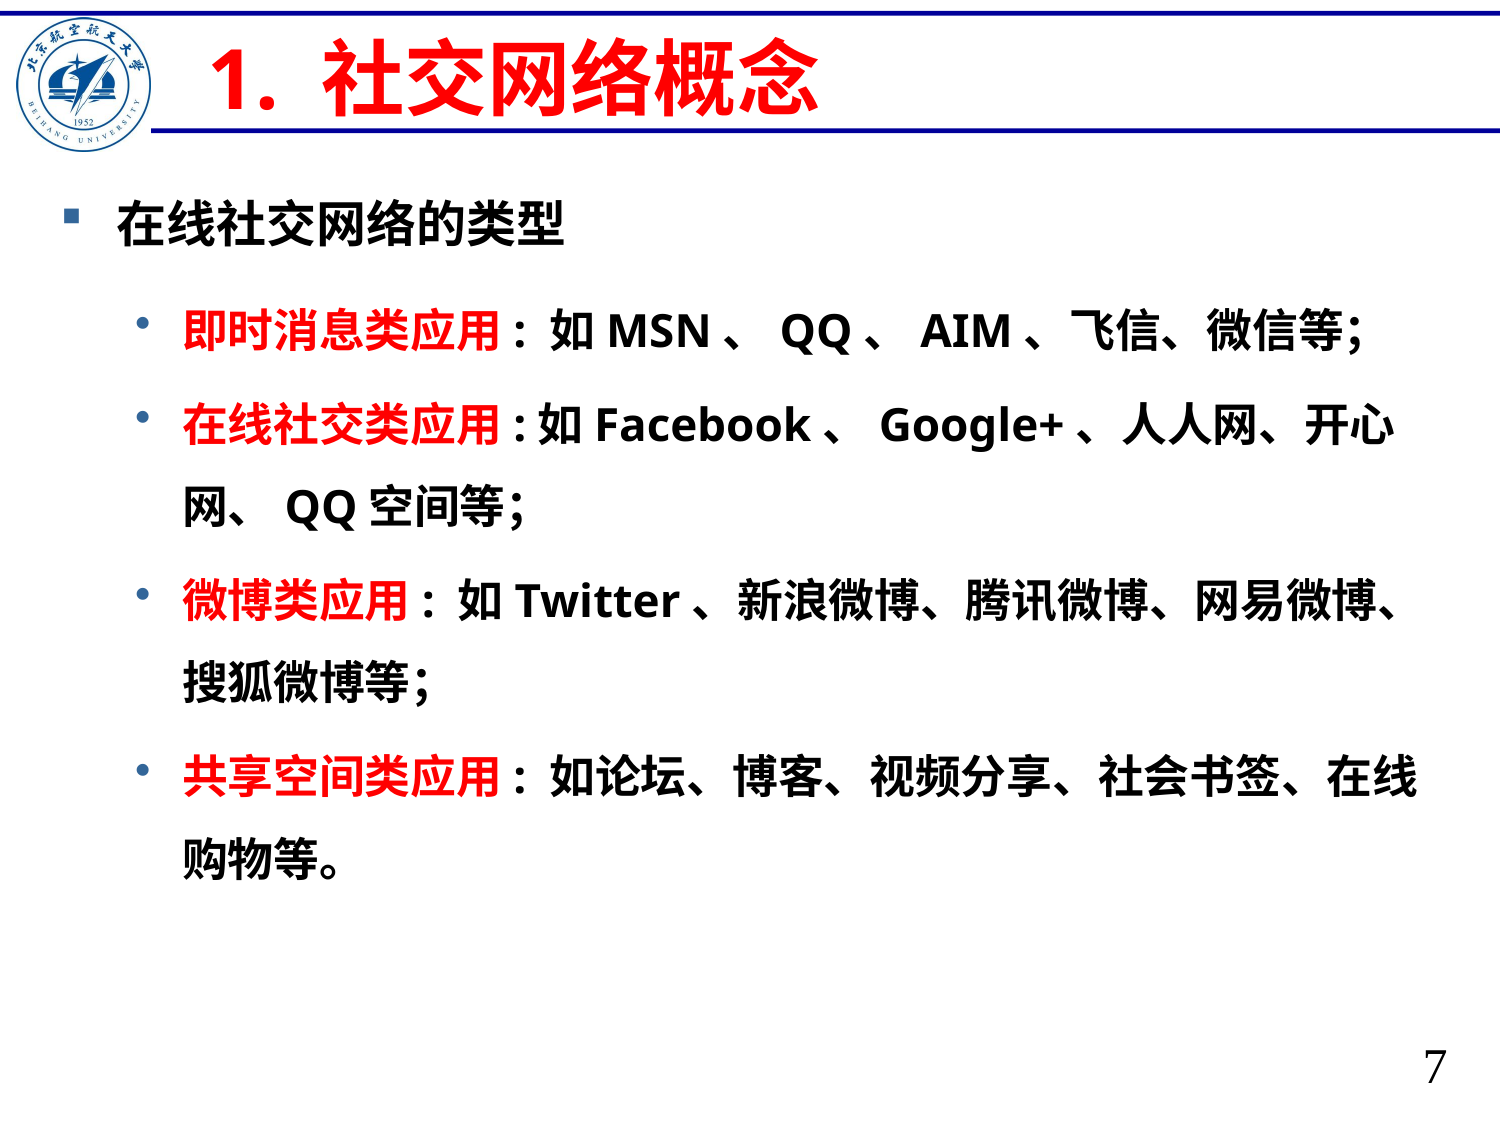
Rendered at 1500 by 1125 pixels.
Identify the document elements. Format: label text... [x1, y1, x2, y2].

picture [16, 17, 151, 152]
list 在线社交网络的类型 即时消息类应用: 如MSN、QQ、AIM、飞信、微信等； 在线社交类应用:如Facebook、Google+、人人网、开心网、QQ空间等； 微博类应用: 如Twitter、新浪微博、腾讯微博、网易微博、搜狐微博等； 共享空间类应用: 如论坛、博客、视频分享、社会书签、在线购物等。 [45, 155, 1455, 922]
title 1. 社交网络概念 [192, 32, 1415, 120]
